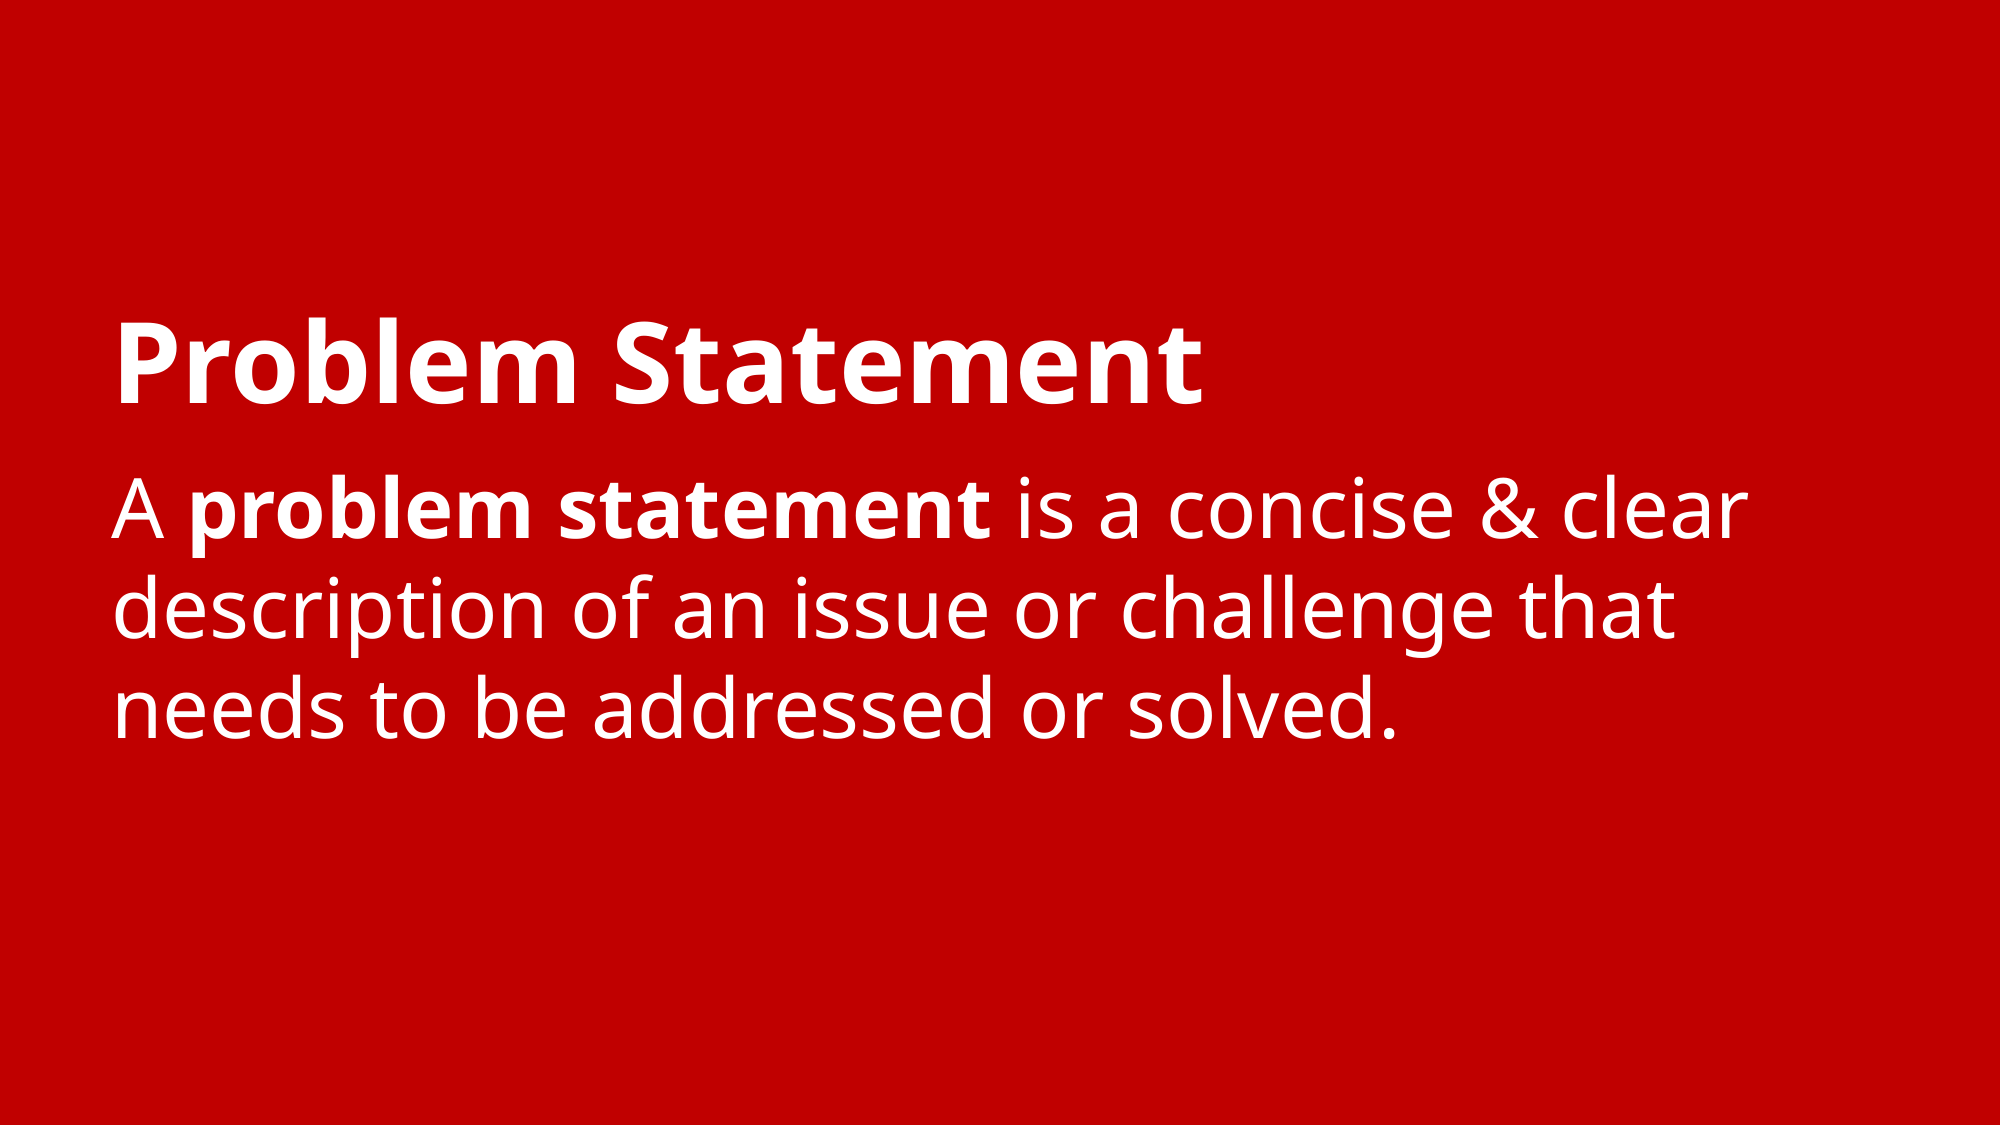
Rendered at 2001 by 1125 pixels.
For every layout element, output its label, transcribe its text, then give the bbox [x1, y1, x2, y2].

text_box A problem statement is a concise & clear description of an issue or challenge that needs to be addressed or solved. [96, 447, 1766, 763]
text_box Problem Statement [96, 283, 1230, 434]
